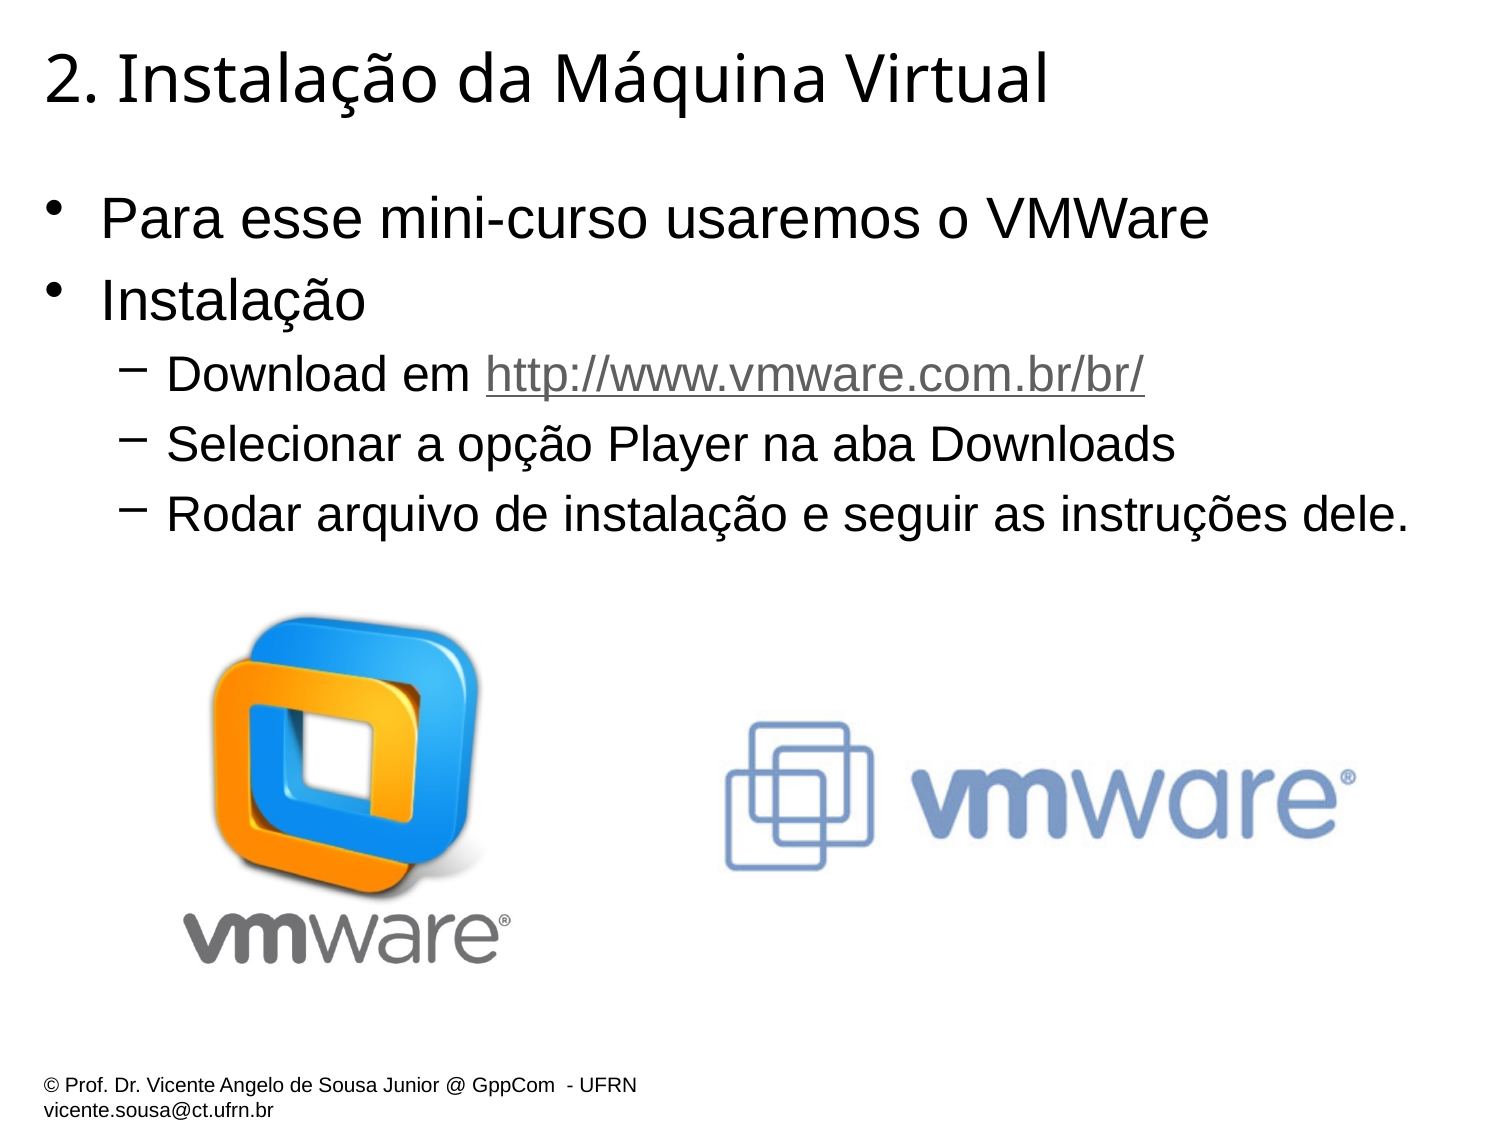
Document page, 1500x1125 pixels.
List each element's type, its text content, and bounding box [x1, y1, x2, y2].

title 2. Instalação da Máquina Virtual [29, 7, 1393, 146]
picture [655, 585, 1407, 1008]
picture [175, 609, 516, 992]
list Para esse mini-curso usaremos o VMWare Instalação Download em http://www.vmware.com.br/br/ Selecionar a opção Player na aba Downloads Rodar arquivo de instalação e seguir as instruções dele. [29, 172, 1438, 1036]
